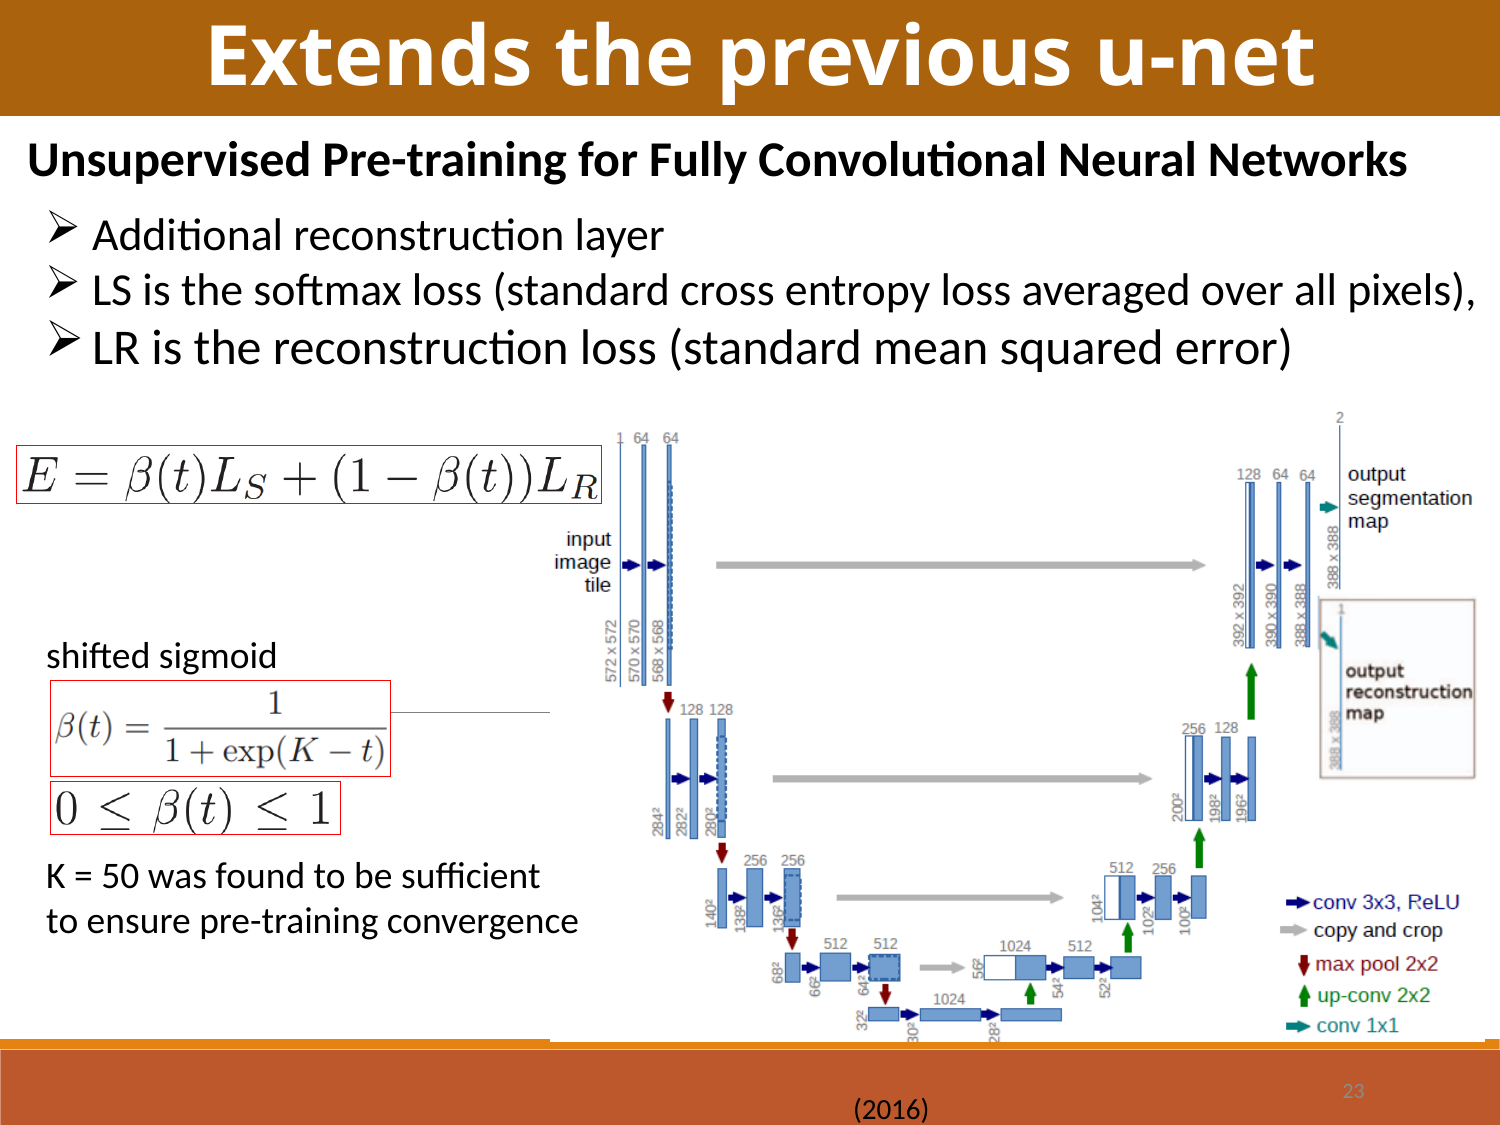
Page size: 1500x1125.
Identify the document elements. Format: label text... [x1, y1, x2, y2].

text_box [1423, 110, 1500, 117]
picture [15, 445, 602, 504]
text_box Additional reconstruction layer LS is the softmax loss (standard cross entropy loss averaged over all pixels), LR is the reconstruction loss (standard mean squared error) [30, 197, 1500, 428]
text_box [549, 405, 1486, 1042]
text_box [0, 110, 30, 117]
text_box Extends the previous u-net [0, 0, 1500, 110]
text_box [30, 110, 1423, 119]
slide_number 23 [1218, 1059, 1380, 1120]
text_box Unsupervised Pre-training for Fully Convolutional Neural Networks [12, 119, 1500, 194]
text_box (2016) [838, 1082, 945, 1125]
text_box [30, 623, 782, 951]
